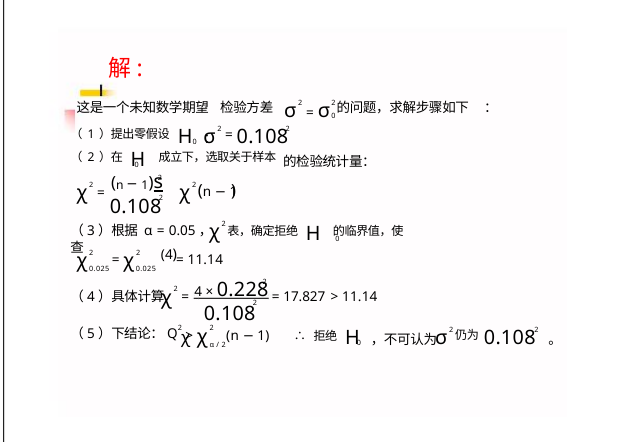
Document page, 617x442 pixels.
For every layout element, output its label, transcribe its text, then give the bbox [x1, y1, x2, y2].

text_box 2 [192, 180, 197, 189]
text_box （5）下结论：Q χ [70, 322, 196, 348]
text_box = 17.827 > 11.14 [271, 288, 389, 305]
text_box σ [449, 335, 454, 349]
text_box （3）根据 α = 0.05，查 [70, 222, 226, 255]
text_box 2 [449, 325, 464, 335]
text_box χ [76, 246, 118, 272]
text_box = [225, 125, 236, 143]
text_box 0 [356, 338, 372, 348]
text_box 2 [135, 247, 151, 257]
text_box = [181, 288, 209, 305]
text_box 2 [221, 219, 237, 228]
text_box 0.025 [135, 264, 165, 274]
text_box 表，确定拒绝 H 的临界值，使 [227, 222, 450, 245]
text_box > [185, 327, 196, 344]
text_box χ [160, 283, 202, 289]
text_box 2 [217, 124, 232, 133]
text_box （2）在 H 成立下，选取关于样本 的检验统计量： [70, 148, 428, 171]
text_box χ [76, 179, 118, 204]
text_box = 11.14 [175, 251, 239, 268]
text_box = [97, 183, 125, 200]
text_box (n − 1 [197, 180, 230, 201]
text_box 这是一个未知数学期望 检验方差 [76, 101, 308, 116]
text_box 4 × 0.228 0.108 [194, 278, 288, 325]
text_box 2 [209, 323, 225, 333]
text_box (n − 1)s 0.108 [109, 171, 184, 218]
text_box 的问题，求解步骤如下 [336, 101, 484, 116]
text_box ： [484, 101, 518, 116]
text_box ∴ 拒绝 H ，不可认为 [293, 326, 449, 349]
text_box （4）具体计算 [70, 289, 177, 305]
text_box σ [284, 97, 305, 101]
text_box 仍为0.108 。 [454, 326, 581, 349]
text_box χ [168, 179, 216, 219]
text_box 2 [89, 247, 104, 257]
text_box 2 [89, 180, 104, 189]
text_box 0 [335, 233, 351, 243]
text_box 0 [134, 160, 150, 169]
text_box α / 2 [209, 339, 236, 350]
text_box (4) [156, 247, 197, 278]
text_box （1）提出零假设 H ： [70, 125, 203, 148]
text_box 0.108 [236, 125, 313, 148]
text_box 2 [173, 284, 189, 294]
text_box 2 0 [331, 98, 347, 121]
text_box χ [160, 294, 202, 309]
text_box 2 [157, 172, 173, 182]
text_box 0.025 [89, 264, 118, 274]
text_box χ [209, 218, 250, 222]
text_box 2 [262, 277, 278, 287]
text_box 解: [108, 57, 177, 81]
text_box 0 [192, 137, 208, 146]
text_box 2 [177, 323, 193, 333]
text_box (n − 1) [226, 327, 285, 344]
text_box 2 [285, 124, 301, 133]
text_box = σ [305, 97, 355, 122]
text_box σ [284, 116, 305, 122]
text_box χ [196, 322, 238, 348]
text_box σ [203, 123, 245, 148]
text_box χ [123, 246, 164, 264]
text_box χ [123, 268, 135, 272]
text_box = [111, 251, 140, 268]
text_box 2 [158, 194, 174, 203]
text_box 2 [252, 298, 268, 308]
text_box [0, 0, 617, 442]
text_box ) [230, 180, 261, 201]
